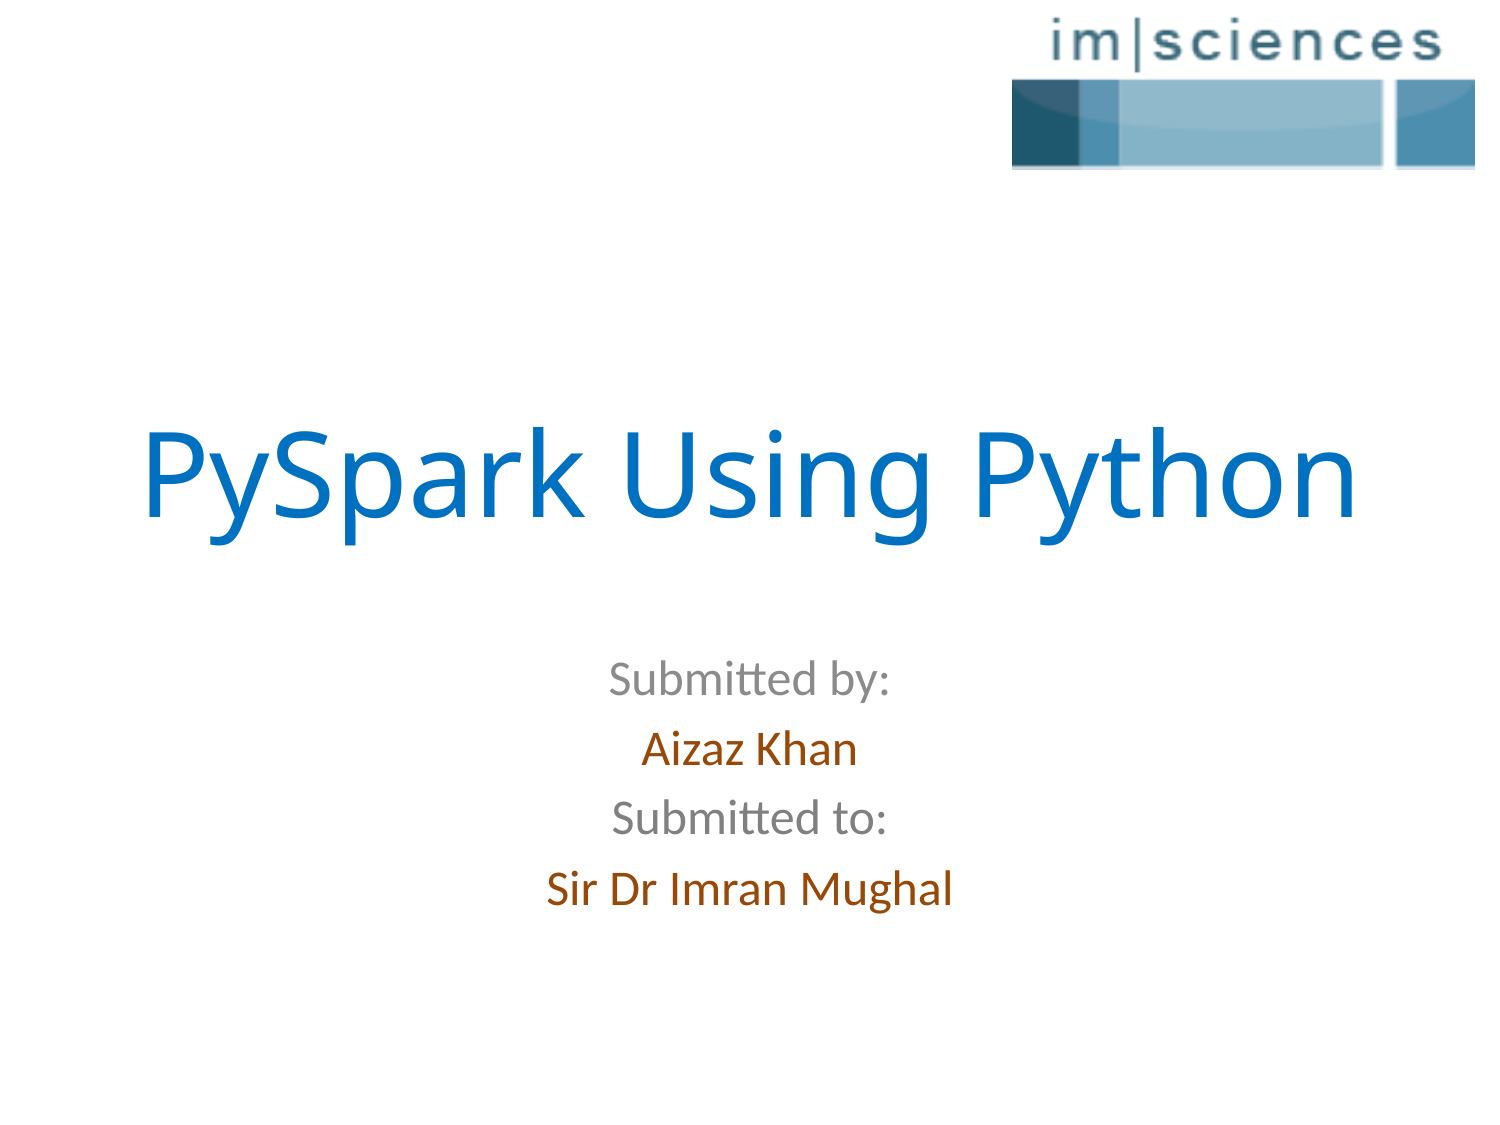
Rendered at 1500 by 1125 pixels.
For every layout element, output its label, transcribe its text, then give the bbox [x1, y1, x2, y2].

title PySpark Using Python [112, 349, 1388, 591]
picture [1012, 12, 1476, 170]
subtitle Submitted by: Aizaz Khan Submitted to: Sir Dr Imran Mughal [225, 637, 1275, 925]
